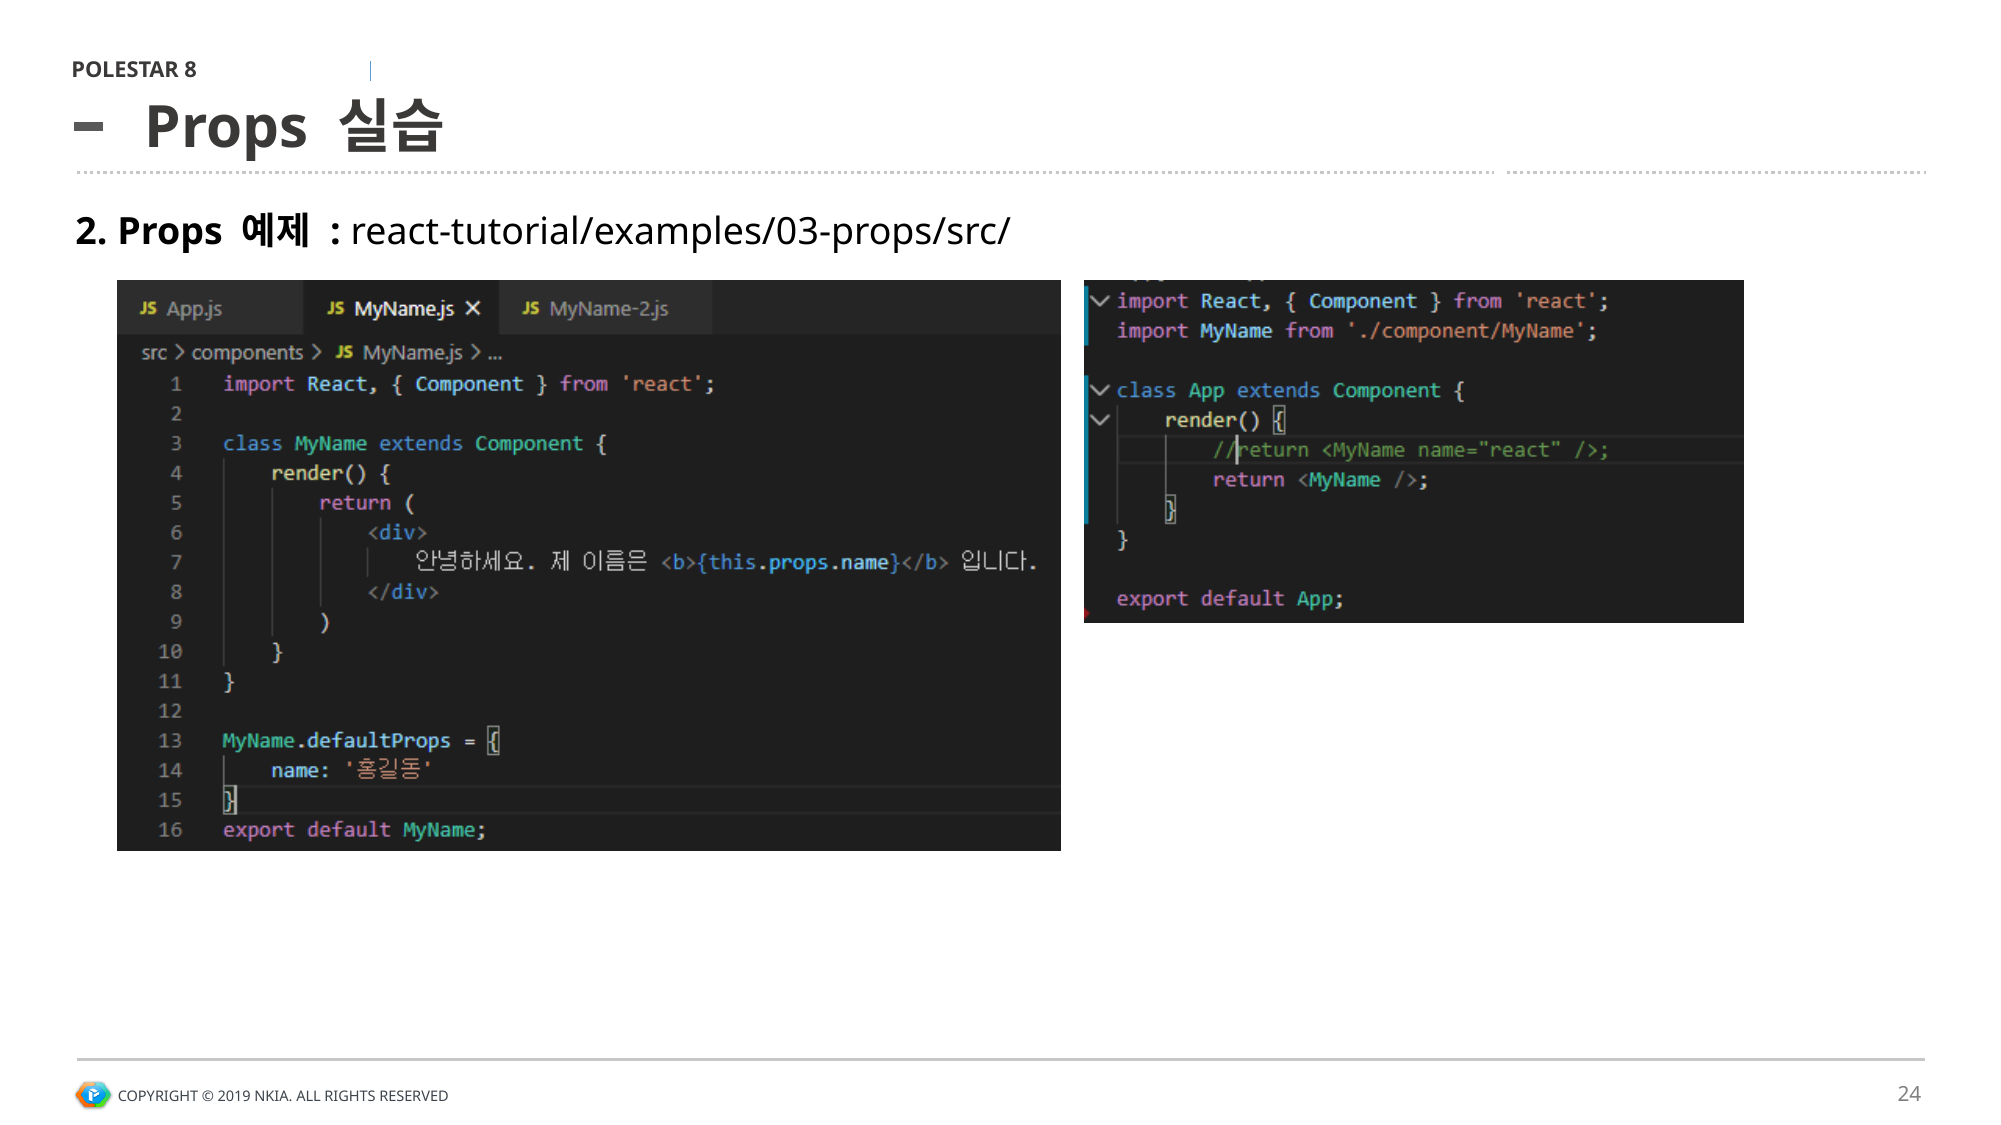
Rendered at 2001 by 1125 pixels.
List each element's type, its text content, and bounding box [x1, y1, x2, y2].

picture [67, 1079, 118, 1111]
text_box 2. Props 예제 : react-tutorial/examples/03-props/src/ [60, 199, 1744, 260]
picture [1084, 280, 1744, 623]
picture [117, 280, 1061, 851]
title Props 실습 [130, 89, 1597, 165]
